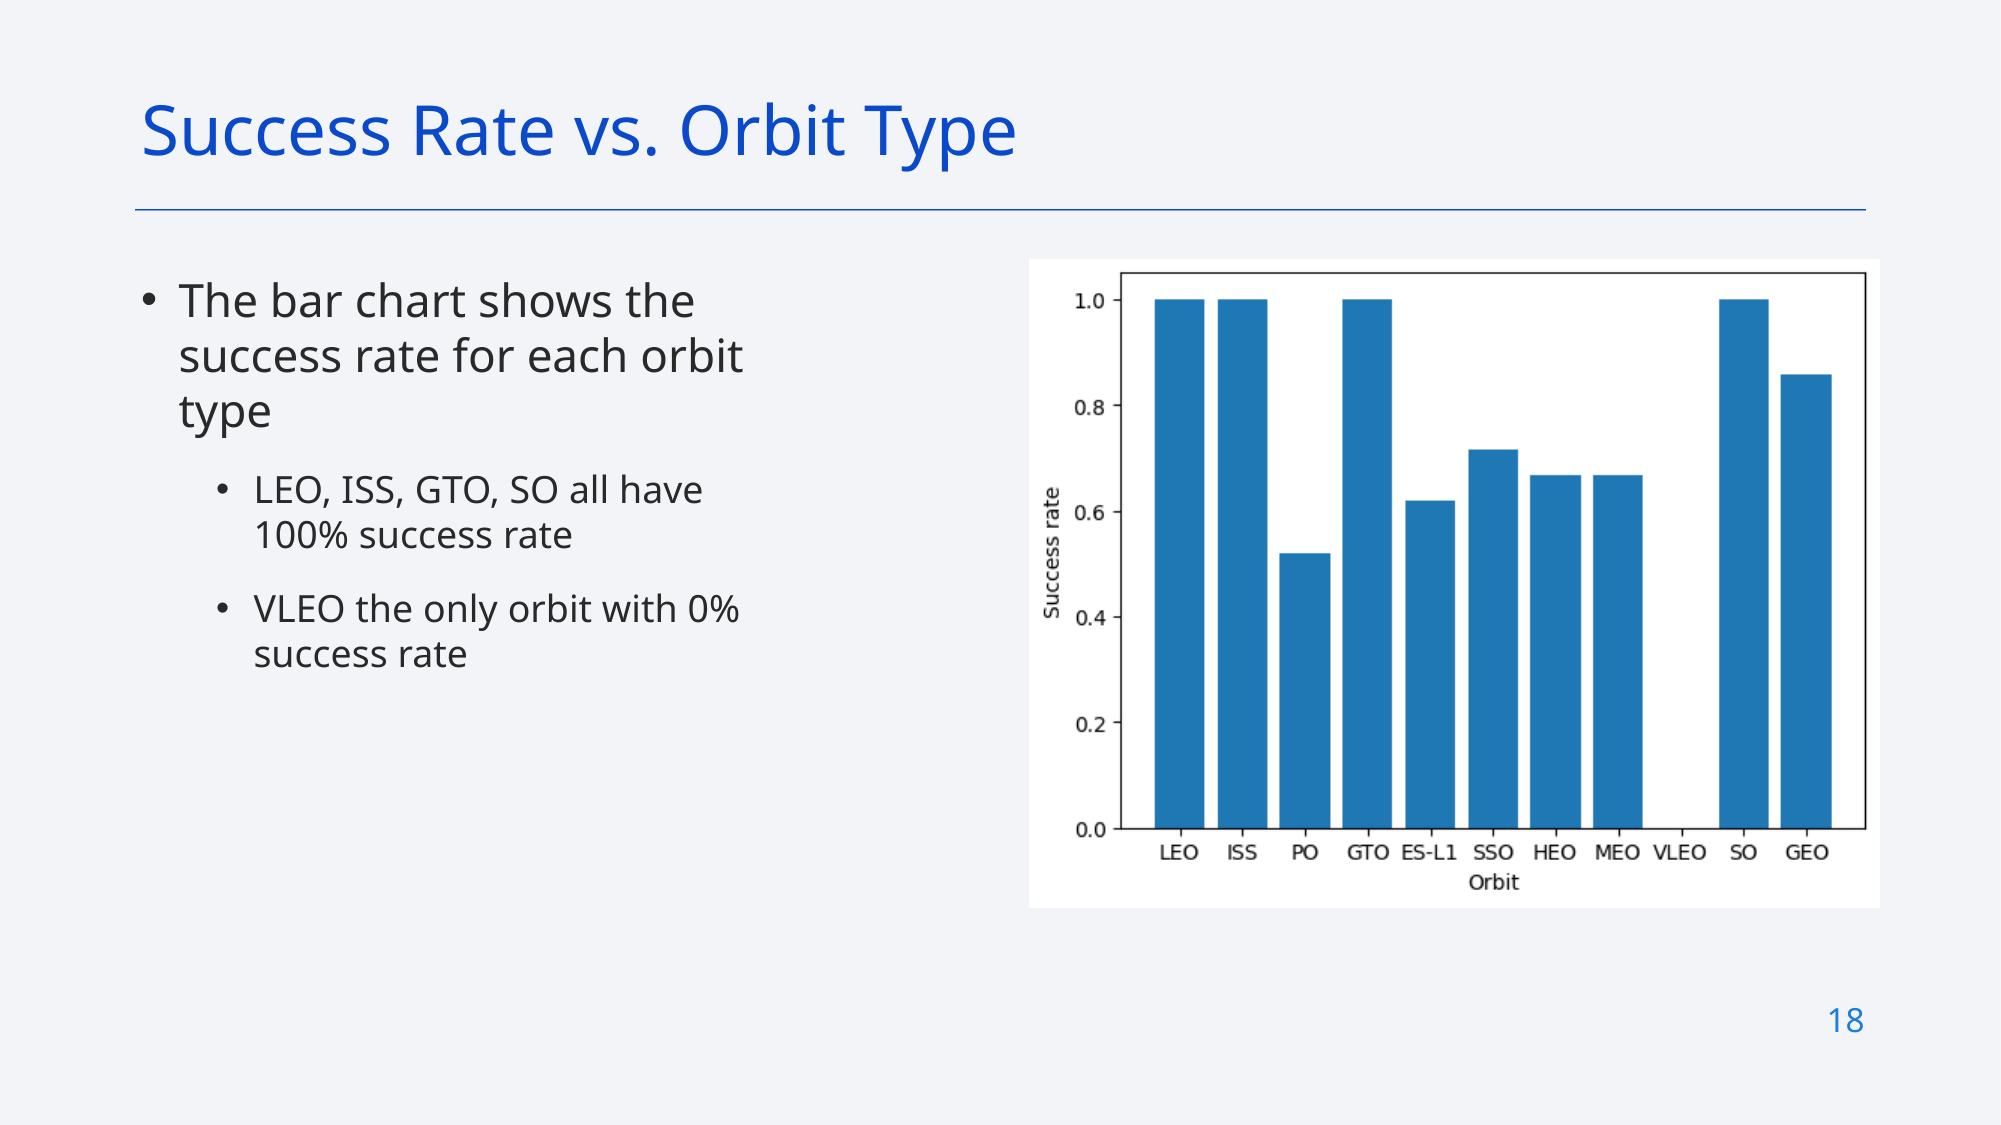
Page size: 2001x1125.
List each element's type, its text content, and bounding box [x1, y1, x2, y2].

list The bar chart shows the success rate for each orbit type LEO, ISS, GTO, SO all have 100% success rate VLEO the only orbit with 0% success rate [126, 264, 772, 890]
slide_number 18 [1429, 988, 1880, 1055]
picture [0, 0, 2001, 1125]
text_box Success Rate vs. Orbit Type [126, 88, 1852, 179]
